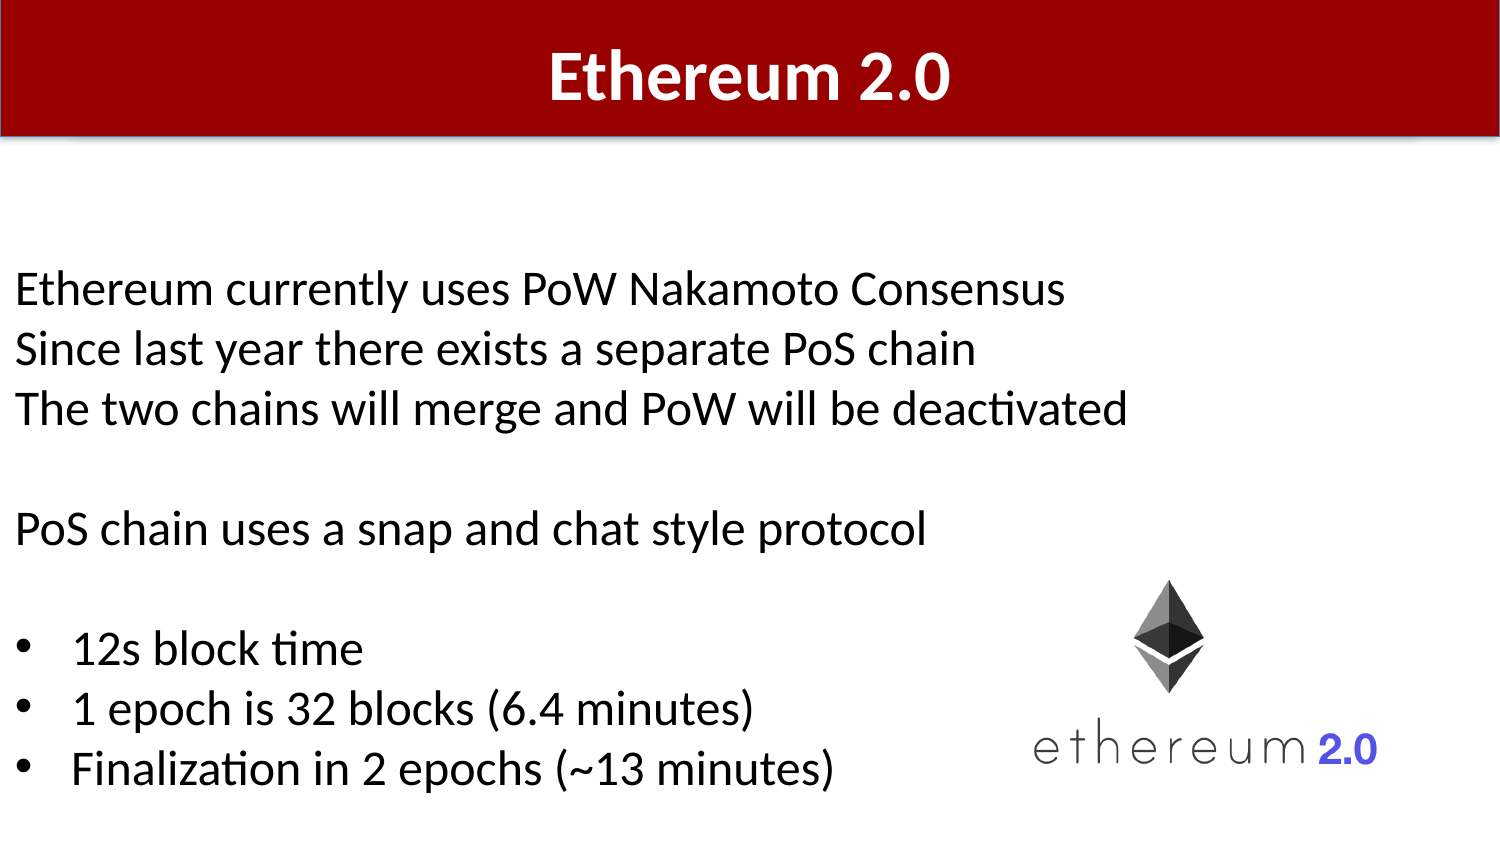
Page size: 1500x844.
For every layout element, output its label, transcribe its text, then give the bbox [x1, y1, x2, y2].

text_box Ethereum currently uses PoW Nakamoto Consensus Since last year there exists a separate PoS chain The two chains will merge and PoW will be deactivated PoS chain uses a snap and chat style protocol 12s block time 1 epoch is 32 blocks (6.4 minutes) Finalization in 2 epochs (~13 minutes) [0, 247, 1500, 844]
picture [952, 549, 1486, 806]
title Ethereum 2.0 [75, 20, 1425, 123]
